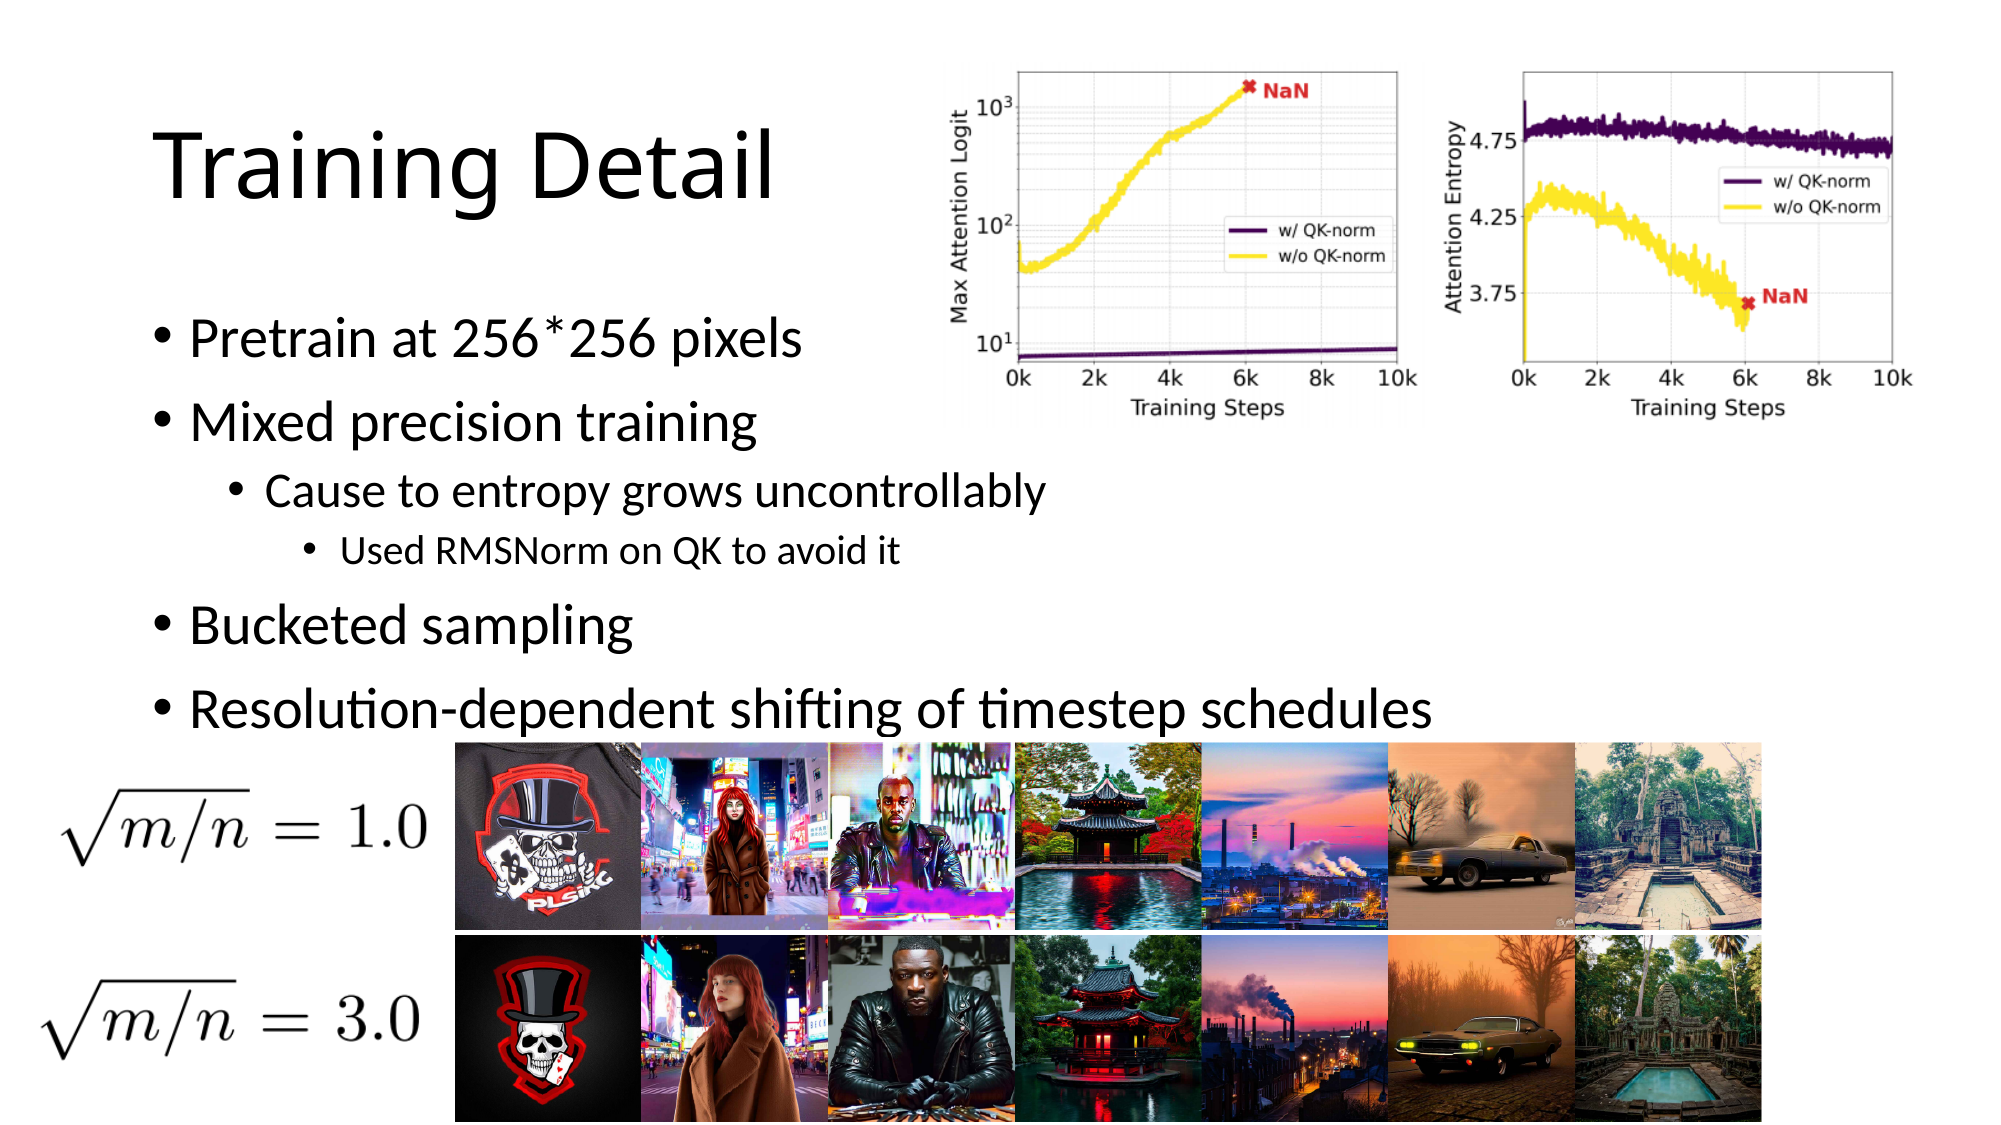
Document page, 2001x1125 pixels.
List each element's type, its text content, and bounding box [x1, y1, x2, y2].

picture [25, 969, 429, 1072]
picture [934, 50, 1944, 448]
list Pretrain at 256*256 pixels Mixed precision training Cause to entropy grows uncontrollably Used RMSNorm on QK to avoid it Bucketed sampling Resolution-dependent shifting of timestep schedules [137, 299, 1863, 1014]
picture [450, 737, 1767, 1125]
picture [38, 781, 437, 878]
title Training Detail [137, 59, 934, 278]
